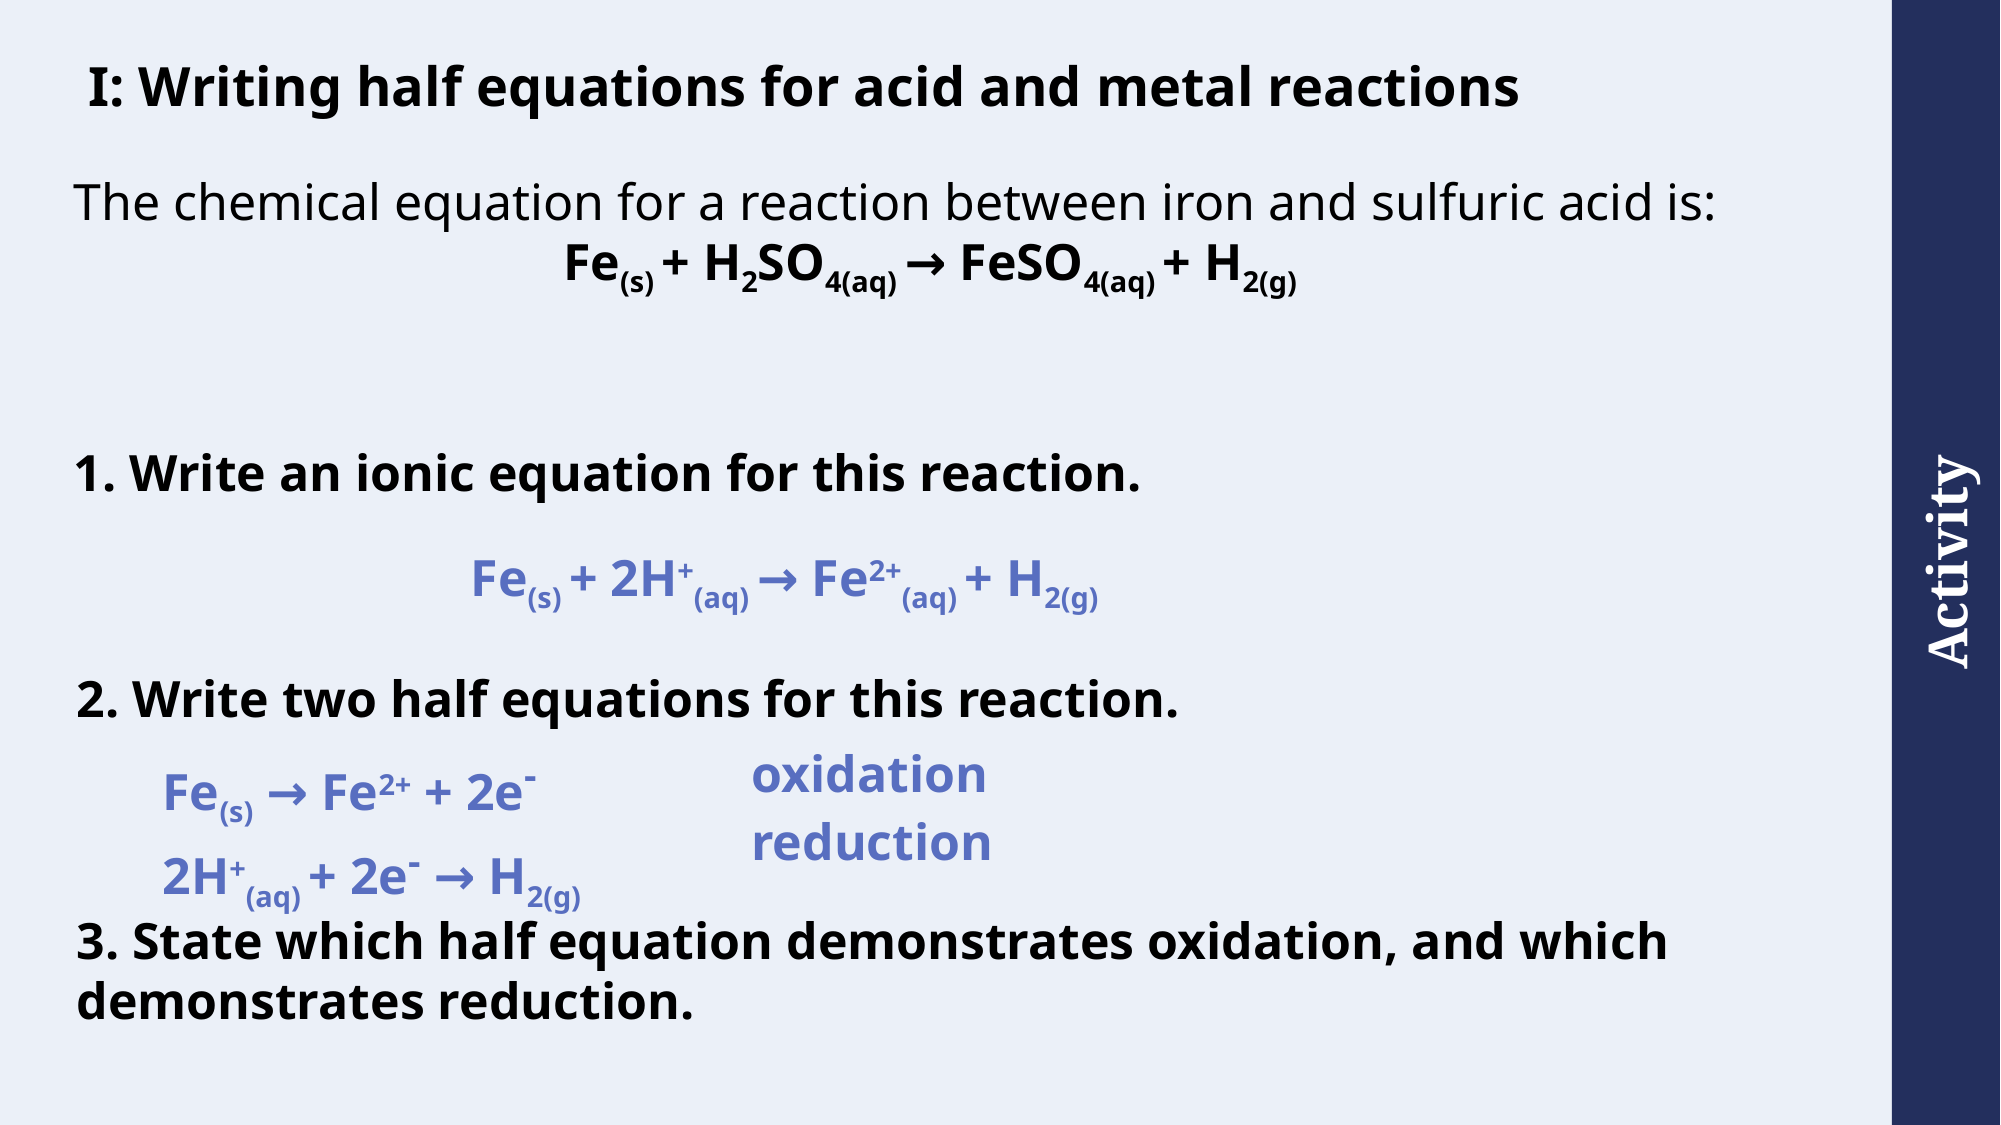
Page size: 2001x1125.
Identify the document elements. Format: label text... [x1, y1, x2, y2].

text_box 3. State which half equation demonstrates oxidation, and which demonstrates reduction. [61, 902, 1804, 1037]
text_box The chemical equation for a reaction between iron and sulfuric acid is: Fe(s) + H2SO4(aq) → FeSO4(aq) + H2(g) [59, 162, 1802, 306]
text_box Fe(s) → Fe2+ + 2e- 2H+(aq) + 2e- → H2(g) [147, 736, 1155, 921]
text_box 2. Write two half equations for this reaction. [61, 660, 1804, 736]
text_box reduction [736, 802, 1009, 878]
text_box oxidation [736, 734, 1004, 802]
text_box Fe(s) + 2H+(aq) → Fe2+(aq) + H2(g) [456, 538, 1464, 622]
title I: Writing half equations for acid and metal reactions [88, 0, 1831, 119]
text_box 1. Write an ionic equation for this reaction. [59, 434, 1802, 510]
